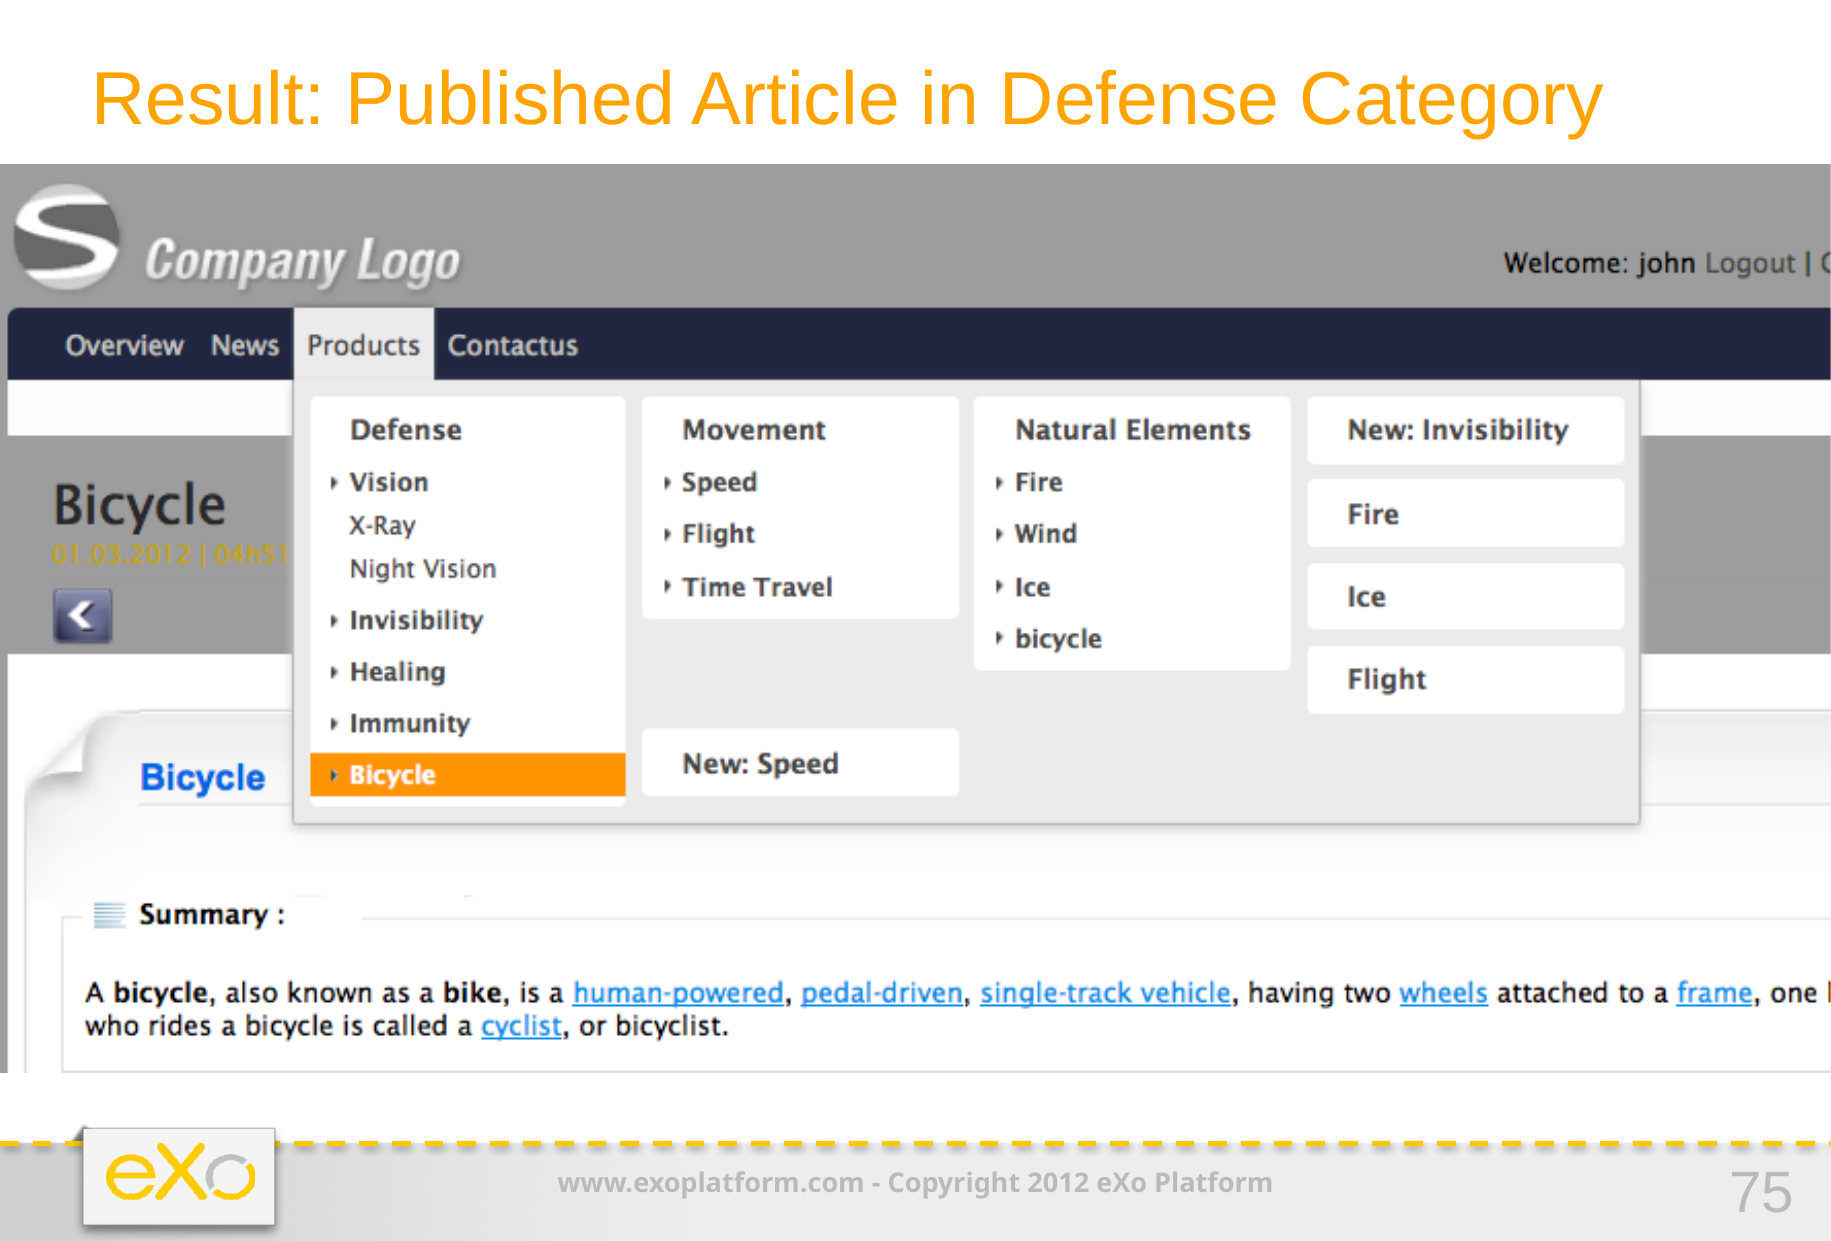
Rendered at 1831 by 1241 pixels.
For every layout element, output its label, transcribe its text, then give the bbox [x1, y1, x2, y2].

picture [0, 164, 1831, 1073]
text_box Result: Published Article in Defense Category [91, 49, 1739, 151]
picture [0, 1113, 1831, 1241]
